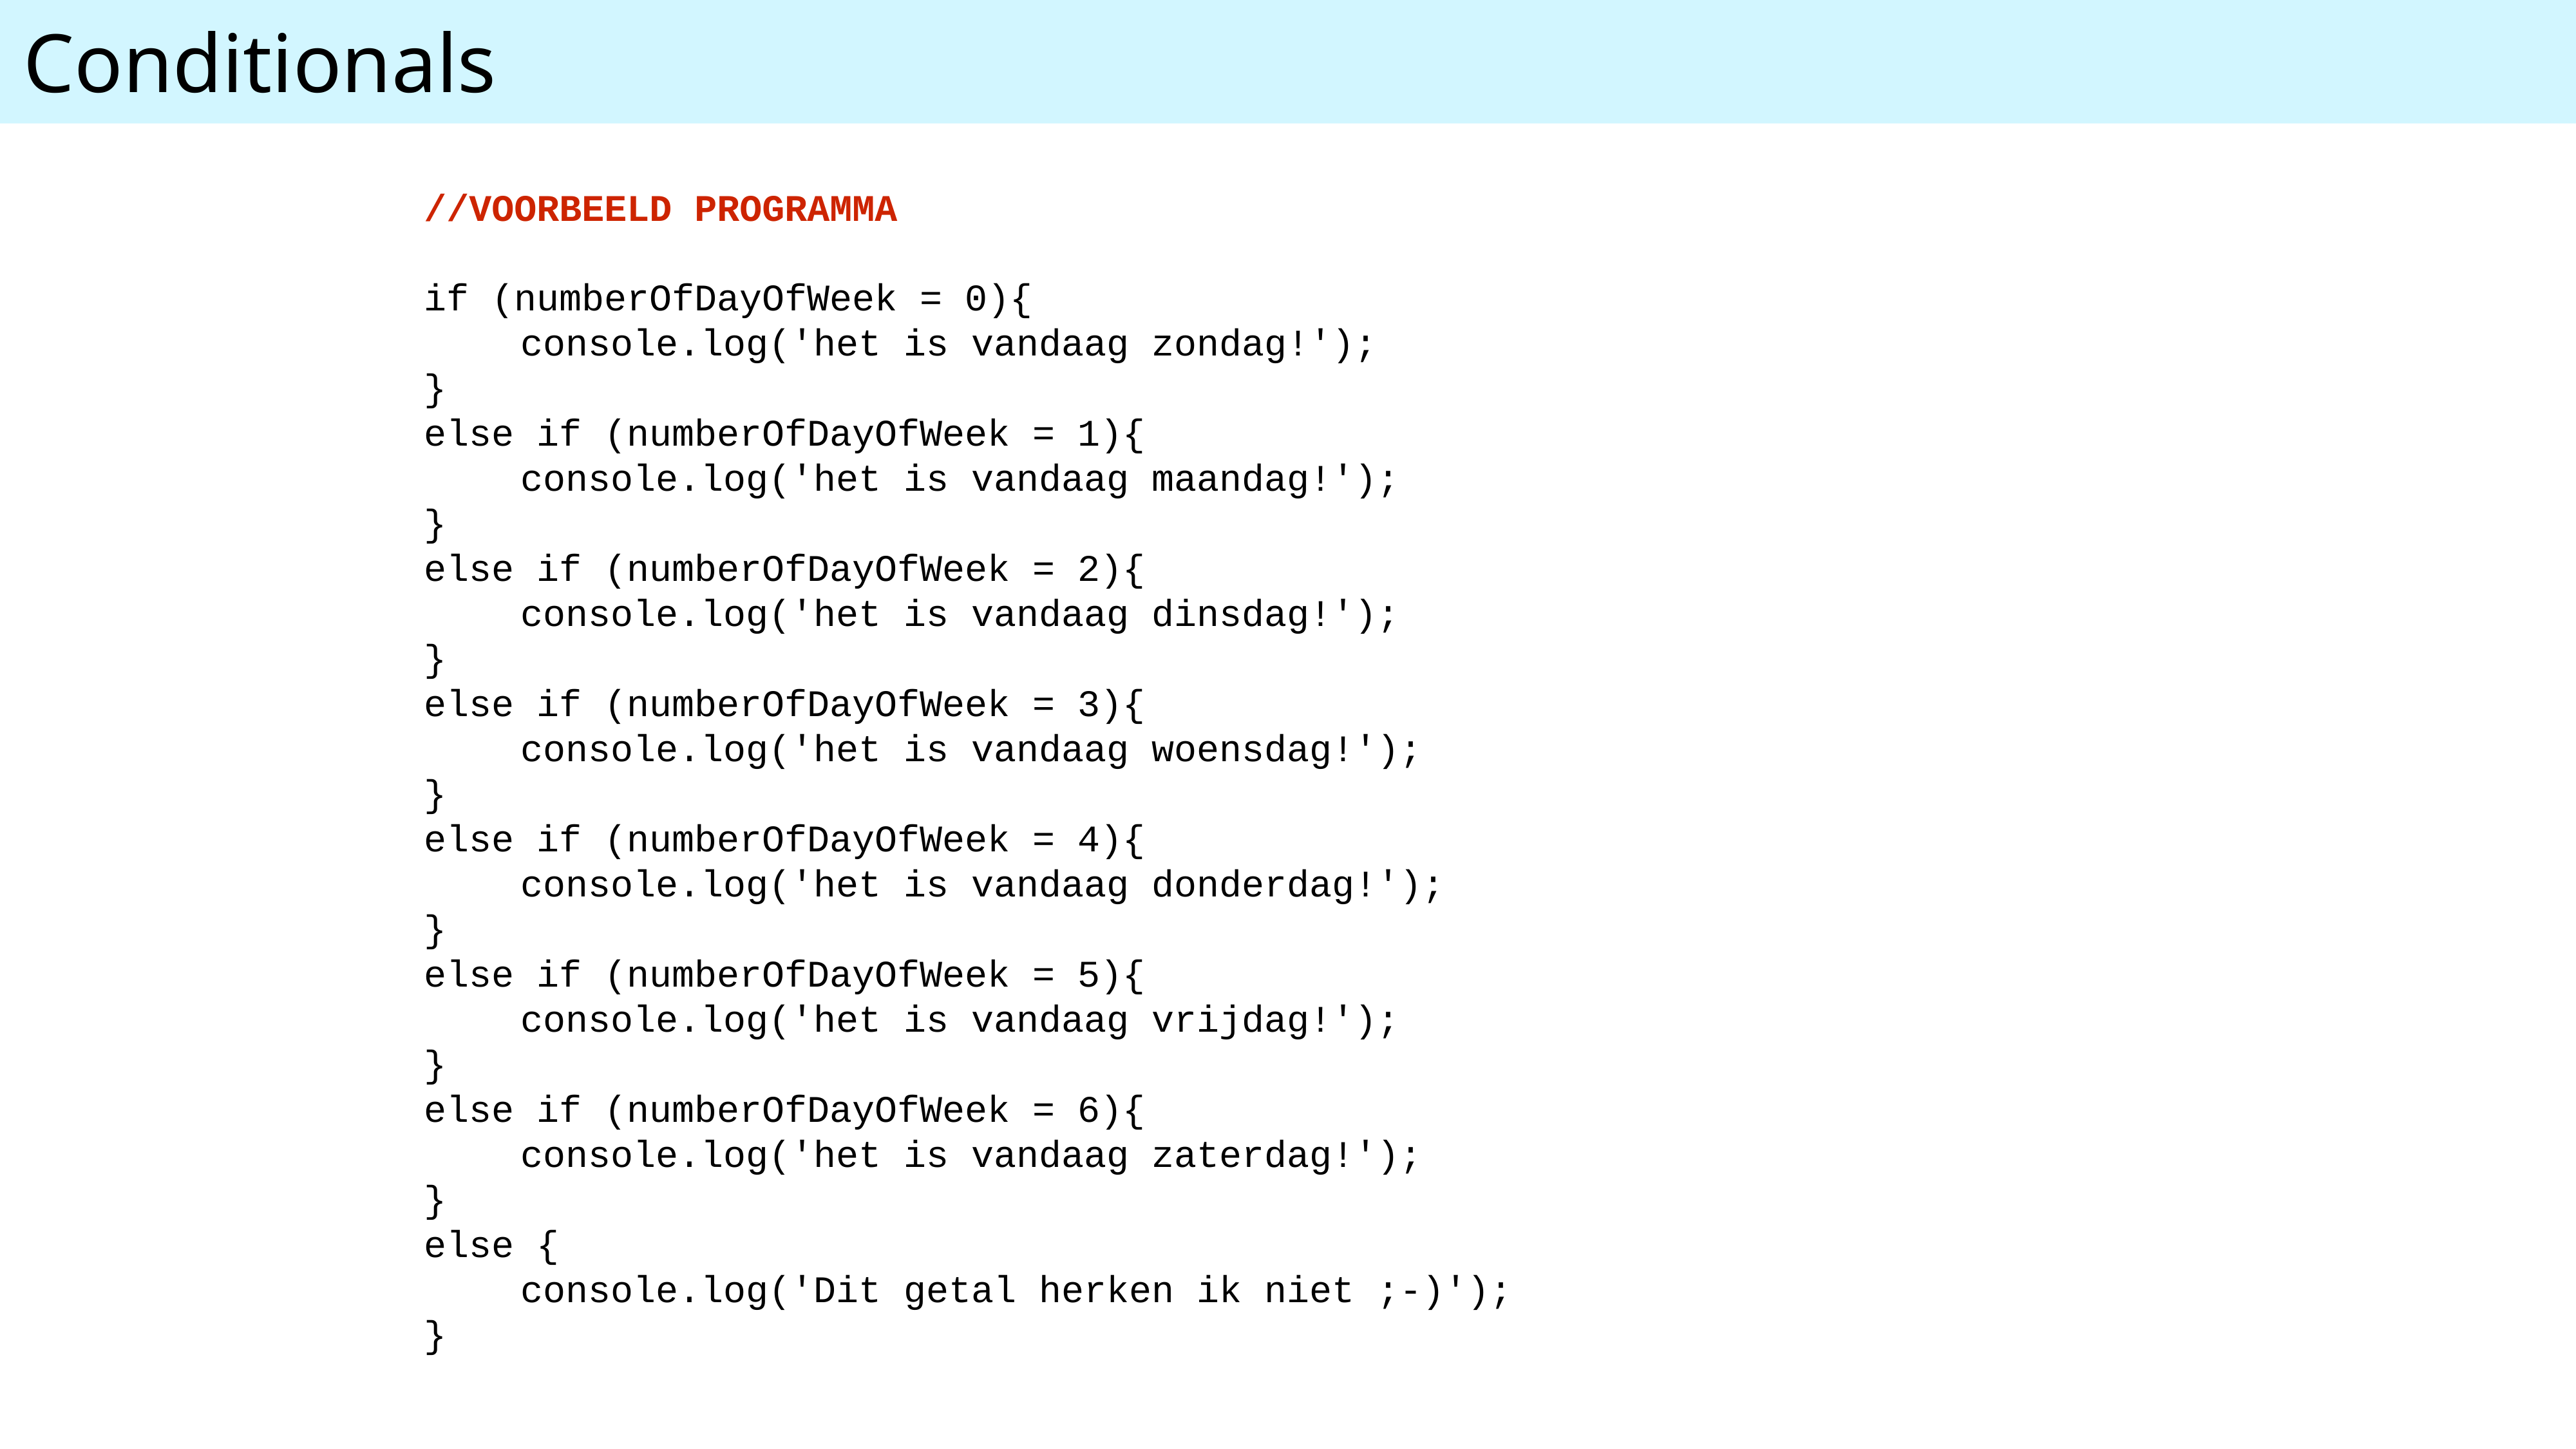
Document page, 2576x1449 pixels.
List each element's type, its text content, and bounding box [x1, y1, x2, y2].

text_box //VOORBEELD PROGRAMMA if (numberOfDayOfWeek = 0){ console.log('het is vandaag zondag!'); } else if (numberOfDayOfWeek = 1){ console.log('het is vandaag maandag!'); } else if (numberOfDayOfWeek = 2){ console.log('het is vandaag dinsdag!'); } else if (numberOfDayOfWeek = 3){ console.log('het is vandaag woensdag!'); } else if (numberOfDayOfWeek = 4){ console.log('het is vandaag donderdag!'); } else if (numberOfDayOfWeek = 5){ console.log('het is vandaag vrijdag!'); } else if (numberOfDayOfWeek = 6){ console.log('het is vandaag zaterdag!'); } else { console.log('Dit getal herken ik niet ;-)'); } [400, 171, 2146, 1401]
text_box Conditionals [0, 0, 2576, 124]
